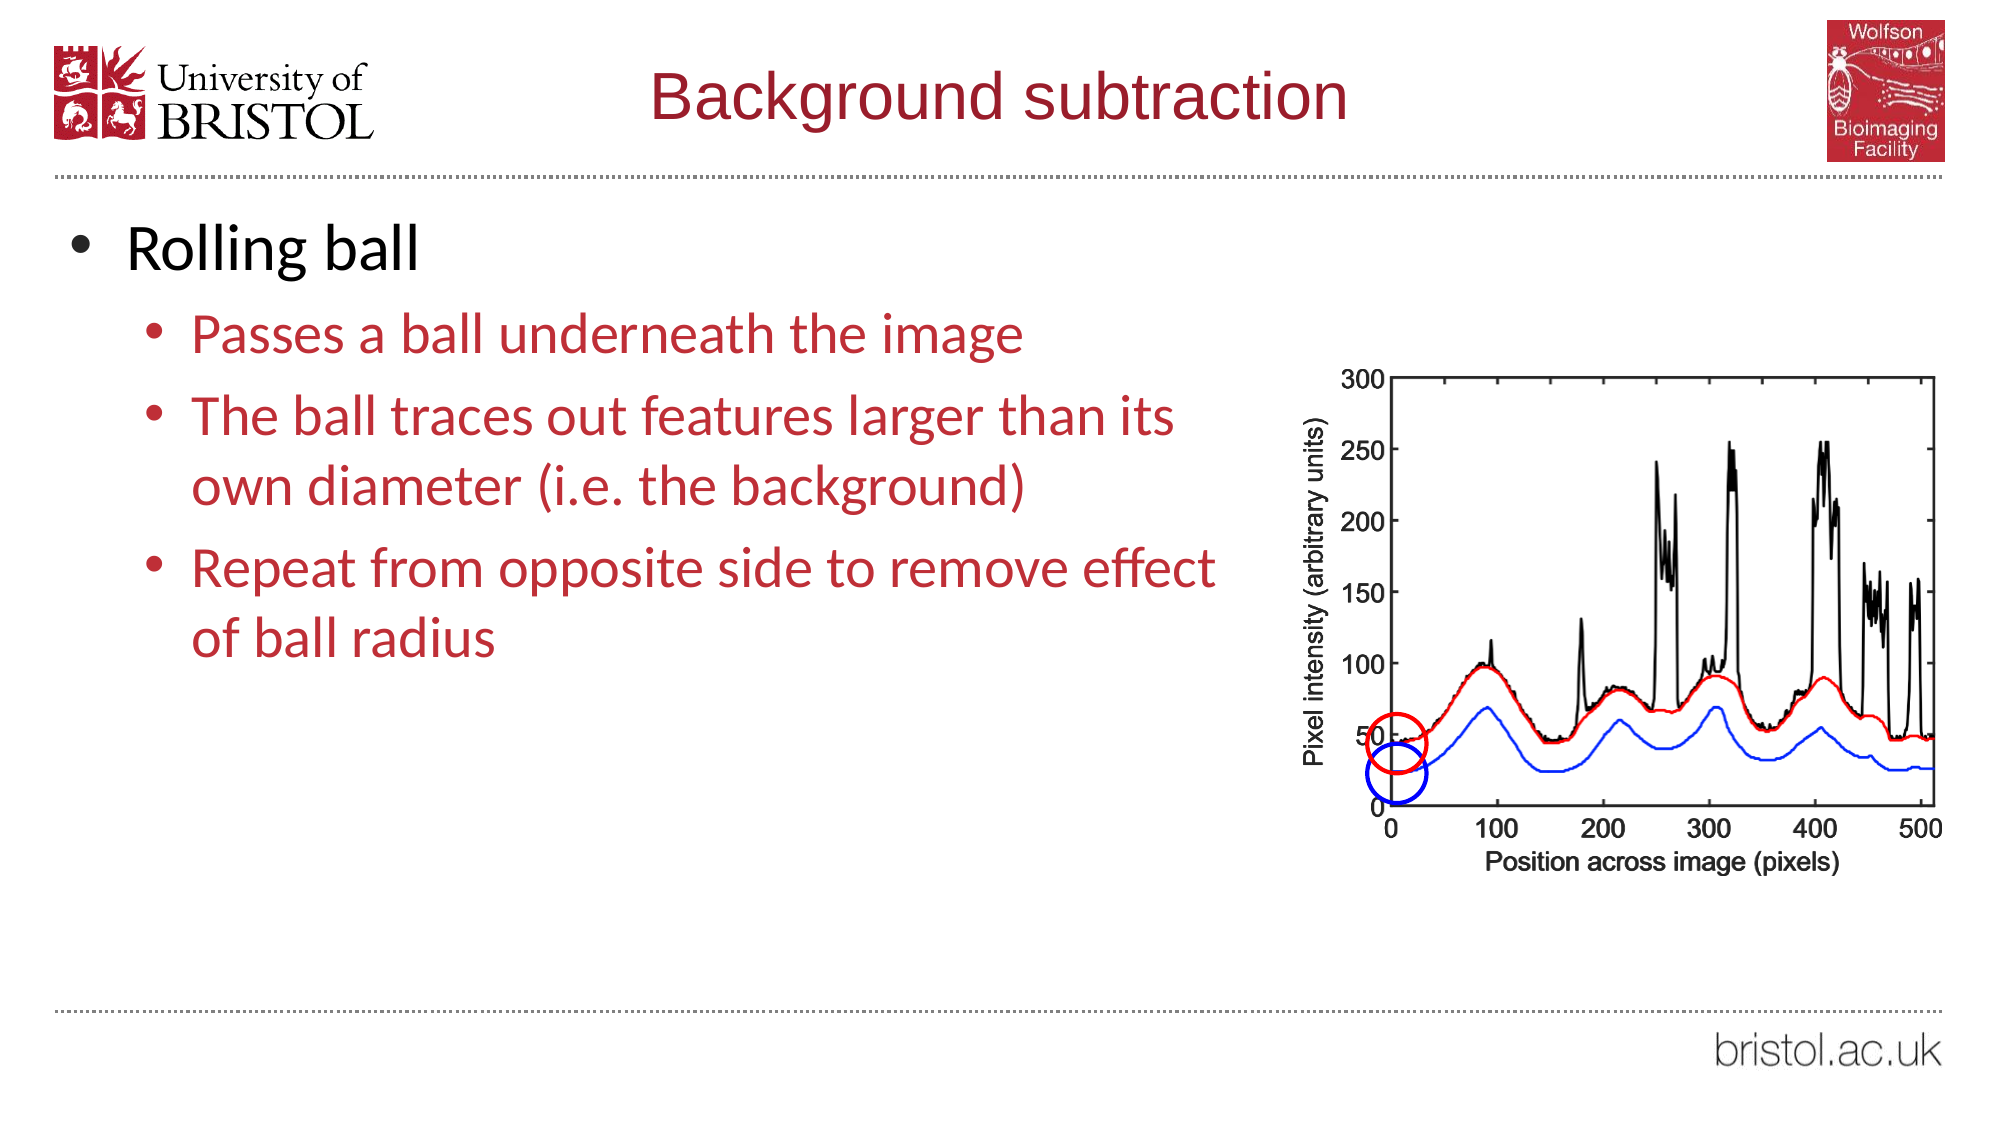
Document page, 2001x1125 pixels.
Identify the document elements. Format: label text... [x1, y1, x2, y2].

picture [1303, 369, 1942, 877]
list Rolling ball Passes a ball underneath the image The ball traces out features larger than its own diameter (i.e. the background) Repeat from opposite side to remove effect of ball radius [55, 196, 1237, 1005]
title Background subtraction [396, 41, 1604, 140]
picture [1827, 20, 1945, 162]
picture [54, 46, 374, 140]
picture [1700, 1023, 1945, 1080]
